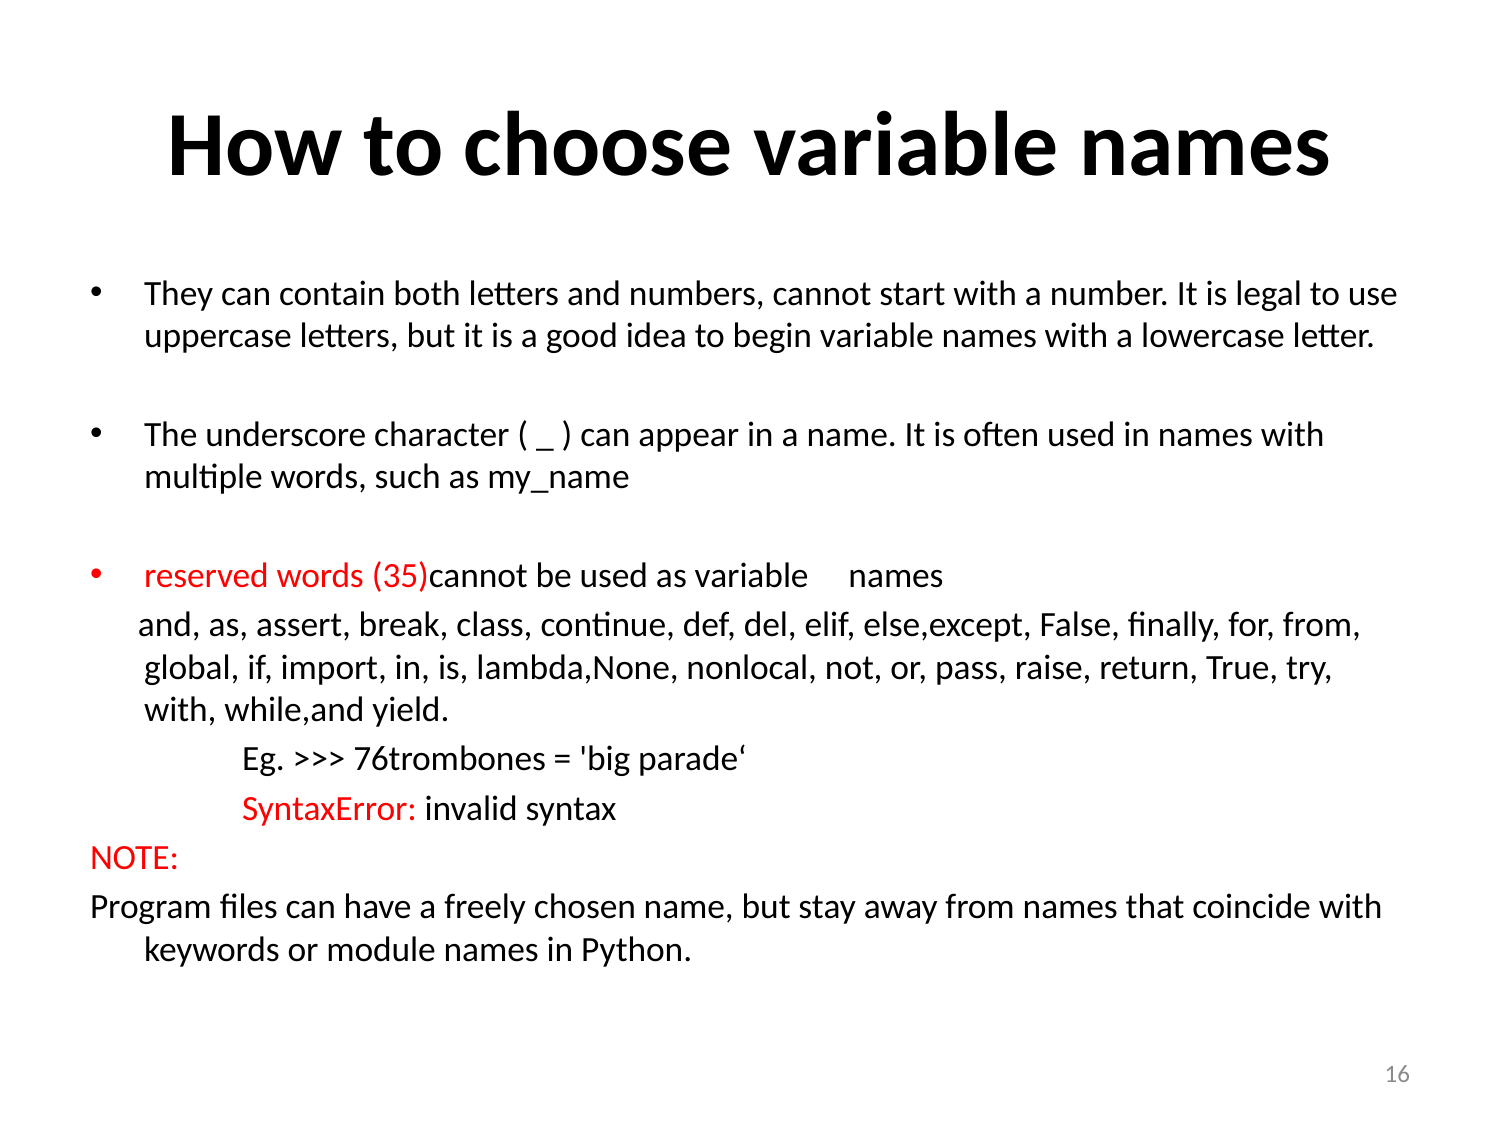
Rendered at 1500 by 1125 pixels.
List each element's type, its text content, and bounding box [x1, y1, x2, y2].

slide_number 16 [1074, 1042, 1425, 1103]
title How to choose variable names [75, 45, 1425, 233]
list They can contain both letters and numbers, cannot start with a number. It is legal to use uppercase letters, but it is a good idea to begin variable names with a lowercase letter. The underscore character ( _ ) can appear in a name. It is often used in names with multiple words, such as my_name reserved words (35)cannot be used as variable names and, as, assert, break, class, continue, def, del, elif, else,except, False, finally, for, from, global, if, import, in, is, lambda,None, nonlocal, not, or, pass, raise, return, True, try, with, while,and yield. Eg. >>> 76trombones = 'big parade‘ SyntaxError: invalid syntax NOTE: Program files can have a freely chosen name, but stay away from names that coincide with keywords or module names in Python. [75, 262, 1425, 1005]
